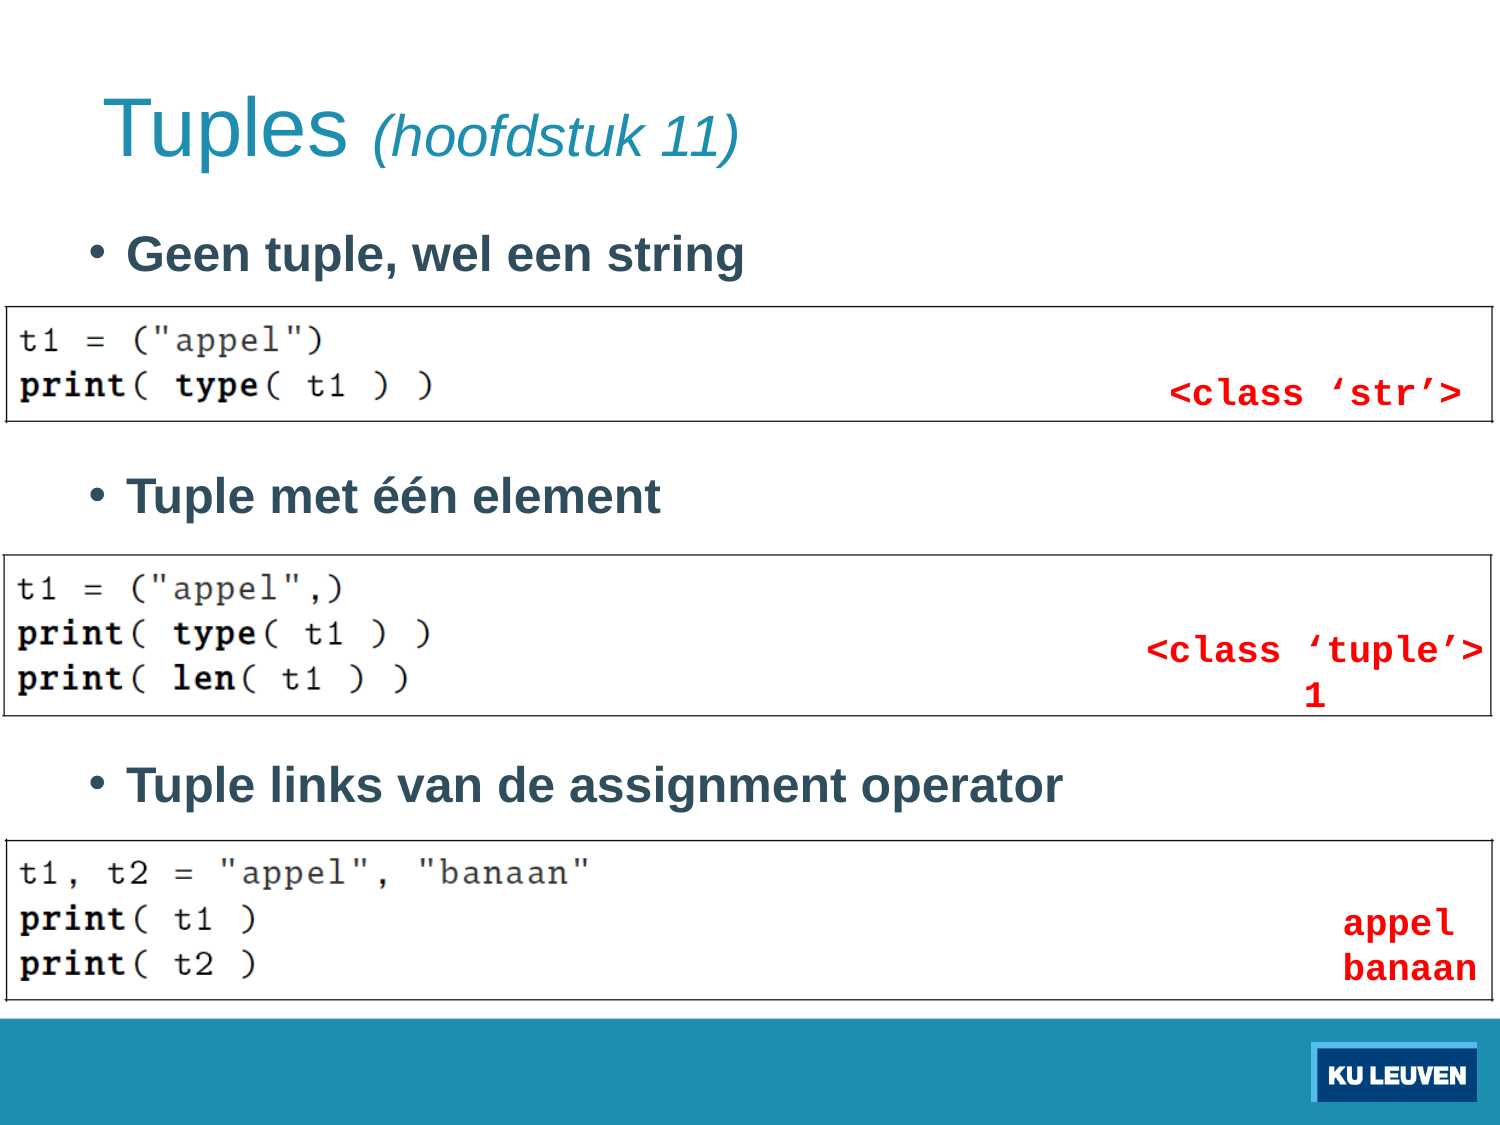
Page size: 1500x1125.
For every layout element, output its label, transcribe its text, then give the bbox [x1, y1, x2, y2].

picture [1311, 1042, 1477, 1102]
title Tuples (hoofdstuk 11) [93, 34, 1406, 220]
picture [0, 833, 1500, 1009]
picture [0, 300, 1500, 433]
list Geen tuple, wel een string Tuple met één element Tuple links van de assignment operator [88, 220, 1457, 300]
list Geen tuple, wel een string Tuple met één element Tuple links van de assignment operator [88, 433, 1457, 552]
picture [0, 552, 1500, 725]
list Geen tuple, wel een string Tuple met één element Tuple links van de assignment operator [88, 725, 1457, 833]
